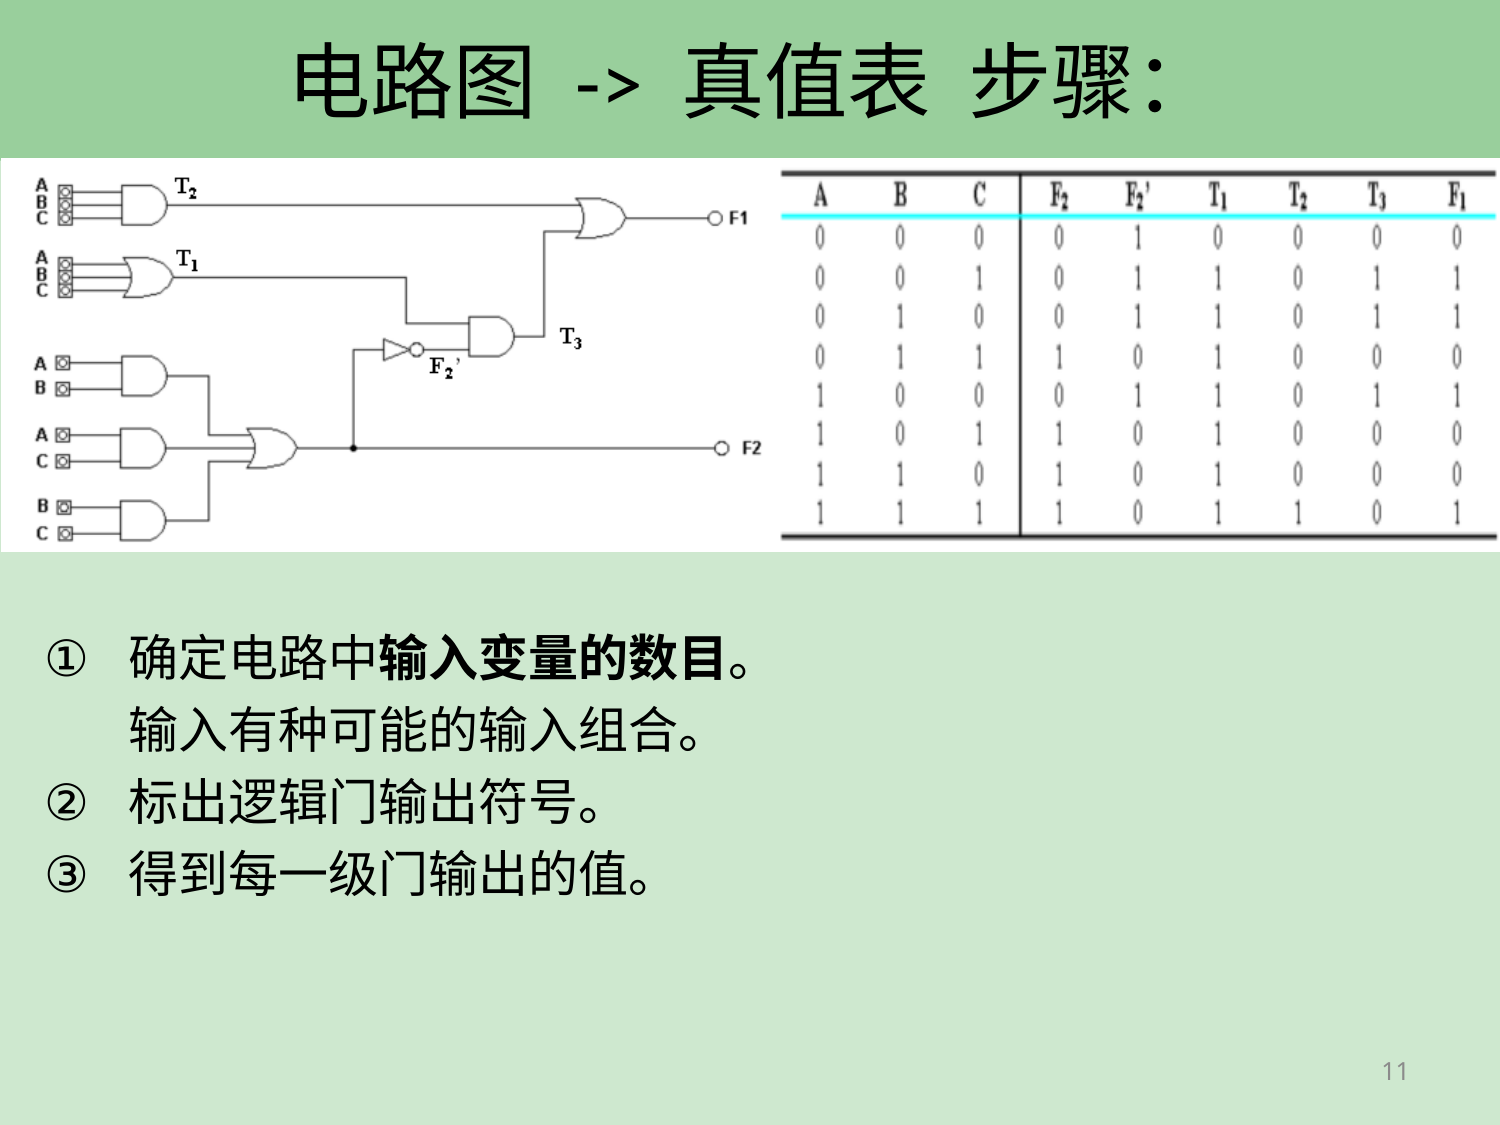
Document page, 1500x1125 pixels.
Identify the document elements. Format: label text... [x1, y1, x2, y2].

slide_number 11 [1187, 1042, 1425, 1103]
picture [1, 158, 1500, 553]
title 电路图 -> 真值表 步骤： [17, 15, 1489, 143]
